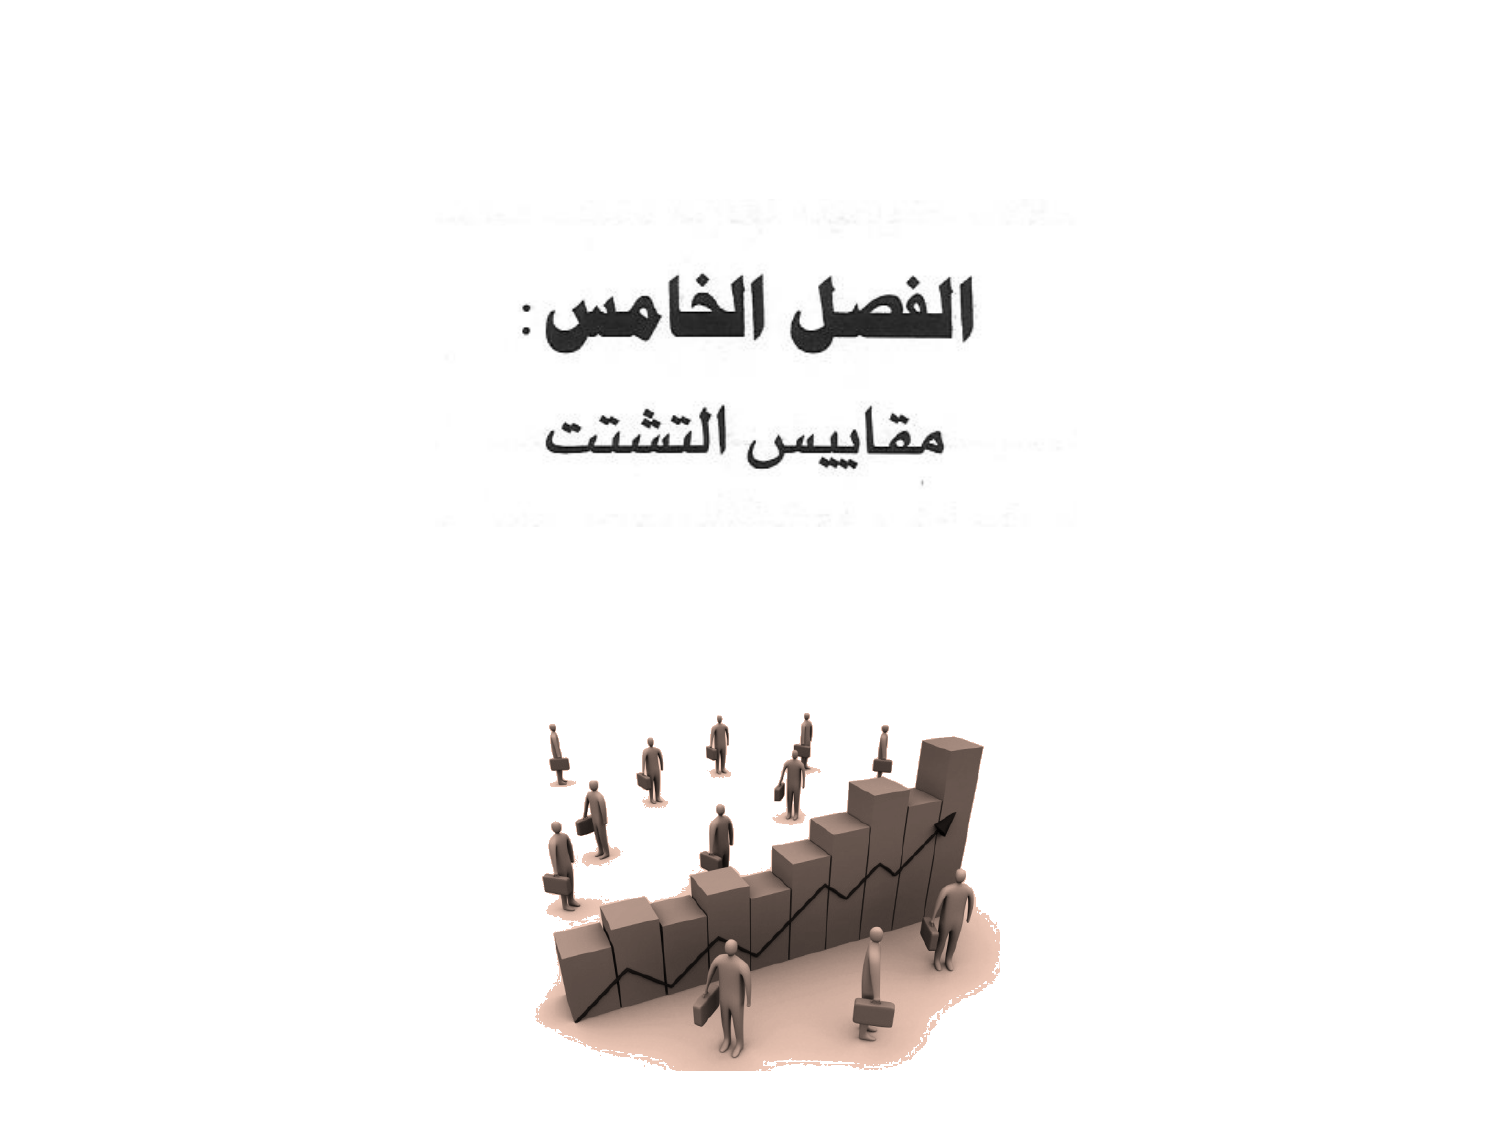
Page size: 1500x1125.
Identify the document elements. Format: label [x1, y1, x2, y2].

picture [512, 705, 1001, 1072]
picture [435, 199, 1077, 527]
